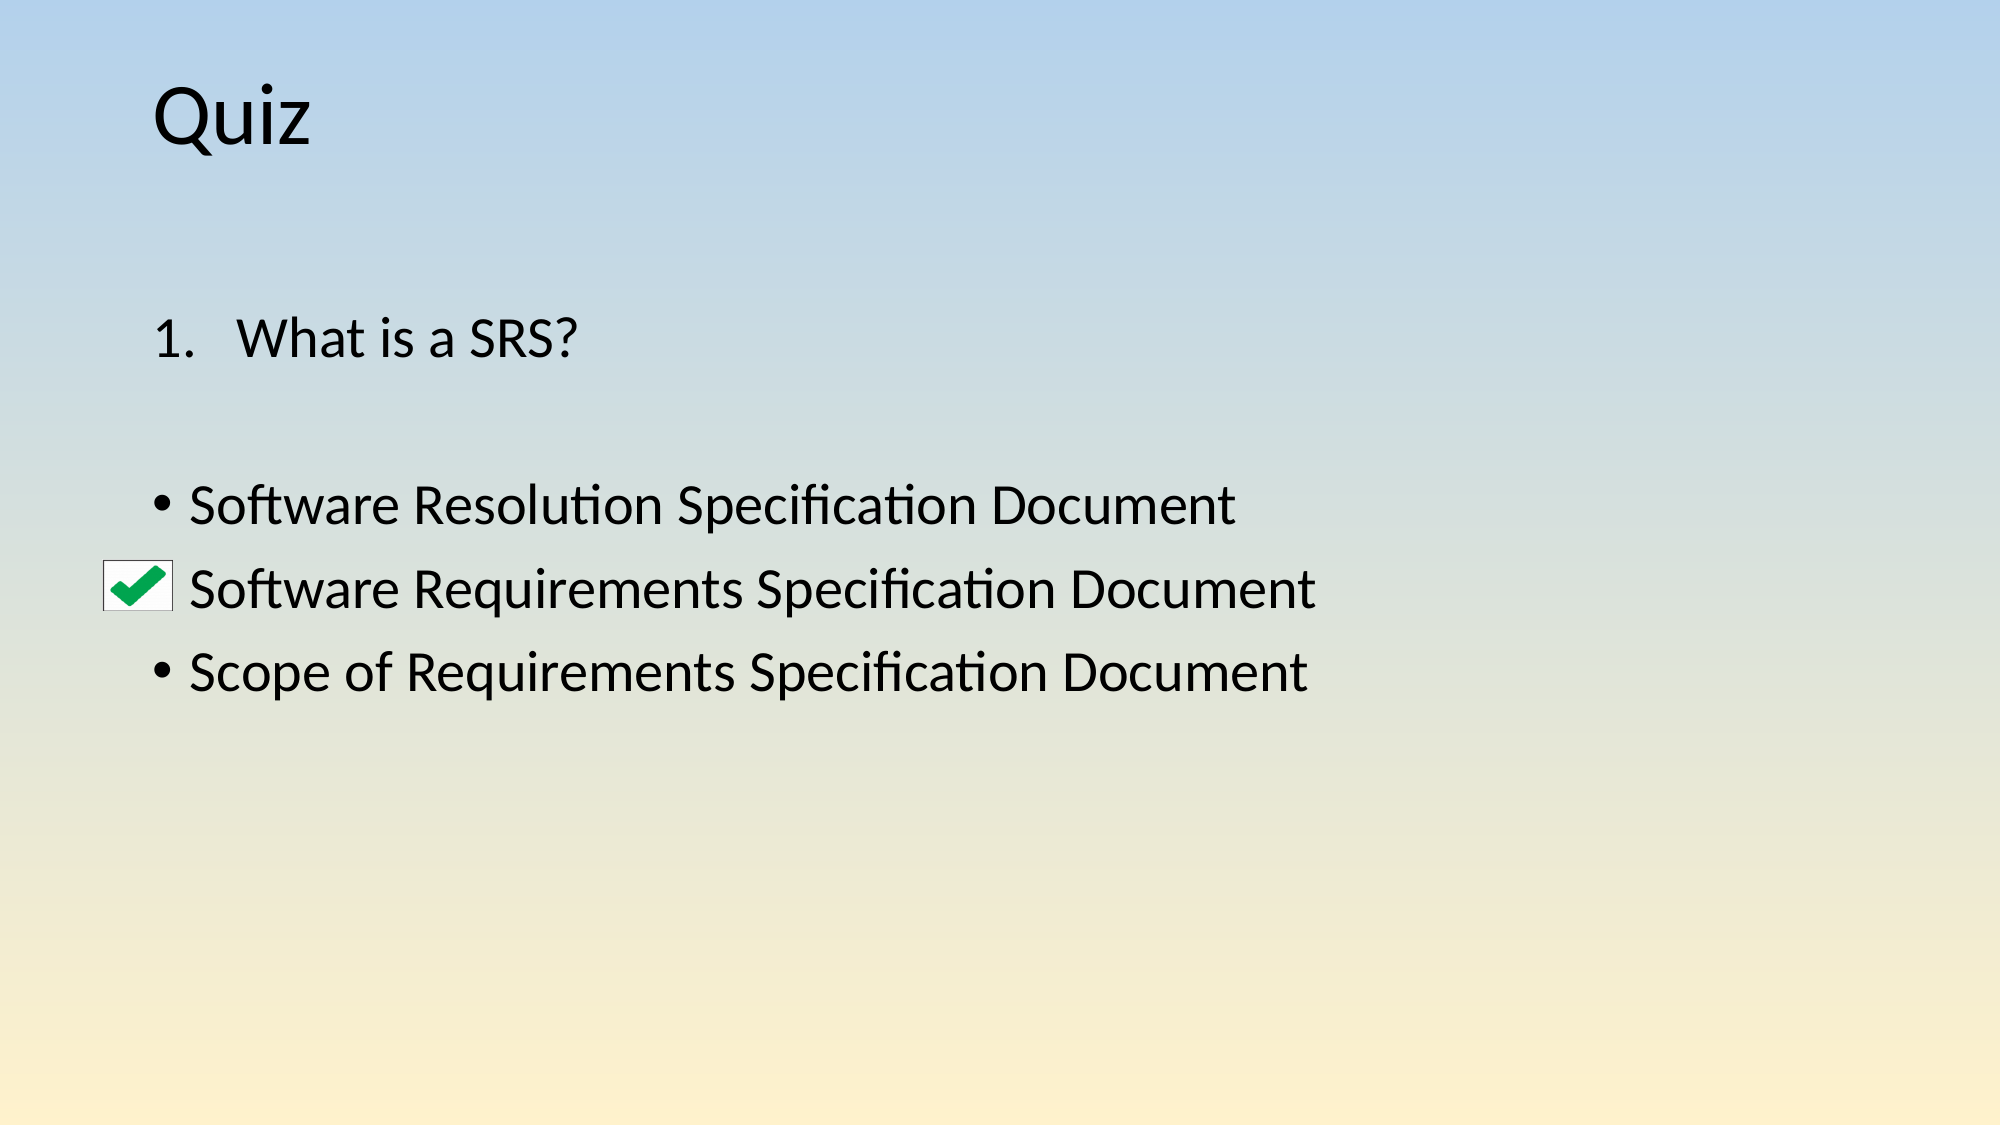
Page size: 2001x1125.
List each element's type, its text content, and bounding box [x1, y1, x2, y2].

title Quiz [137, 59, 1863, 278]
picture [101, 559, 174, 611]
list What is a SRS? Software Resolution Specification Document Software Requirements Specification Document Scope of Requirements Specification Document [137, 299, 1863, 1087]
